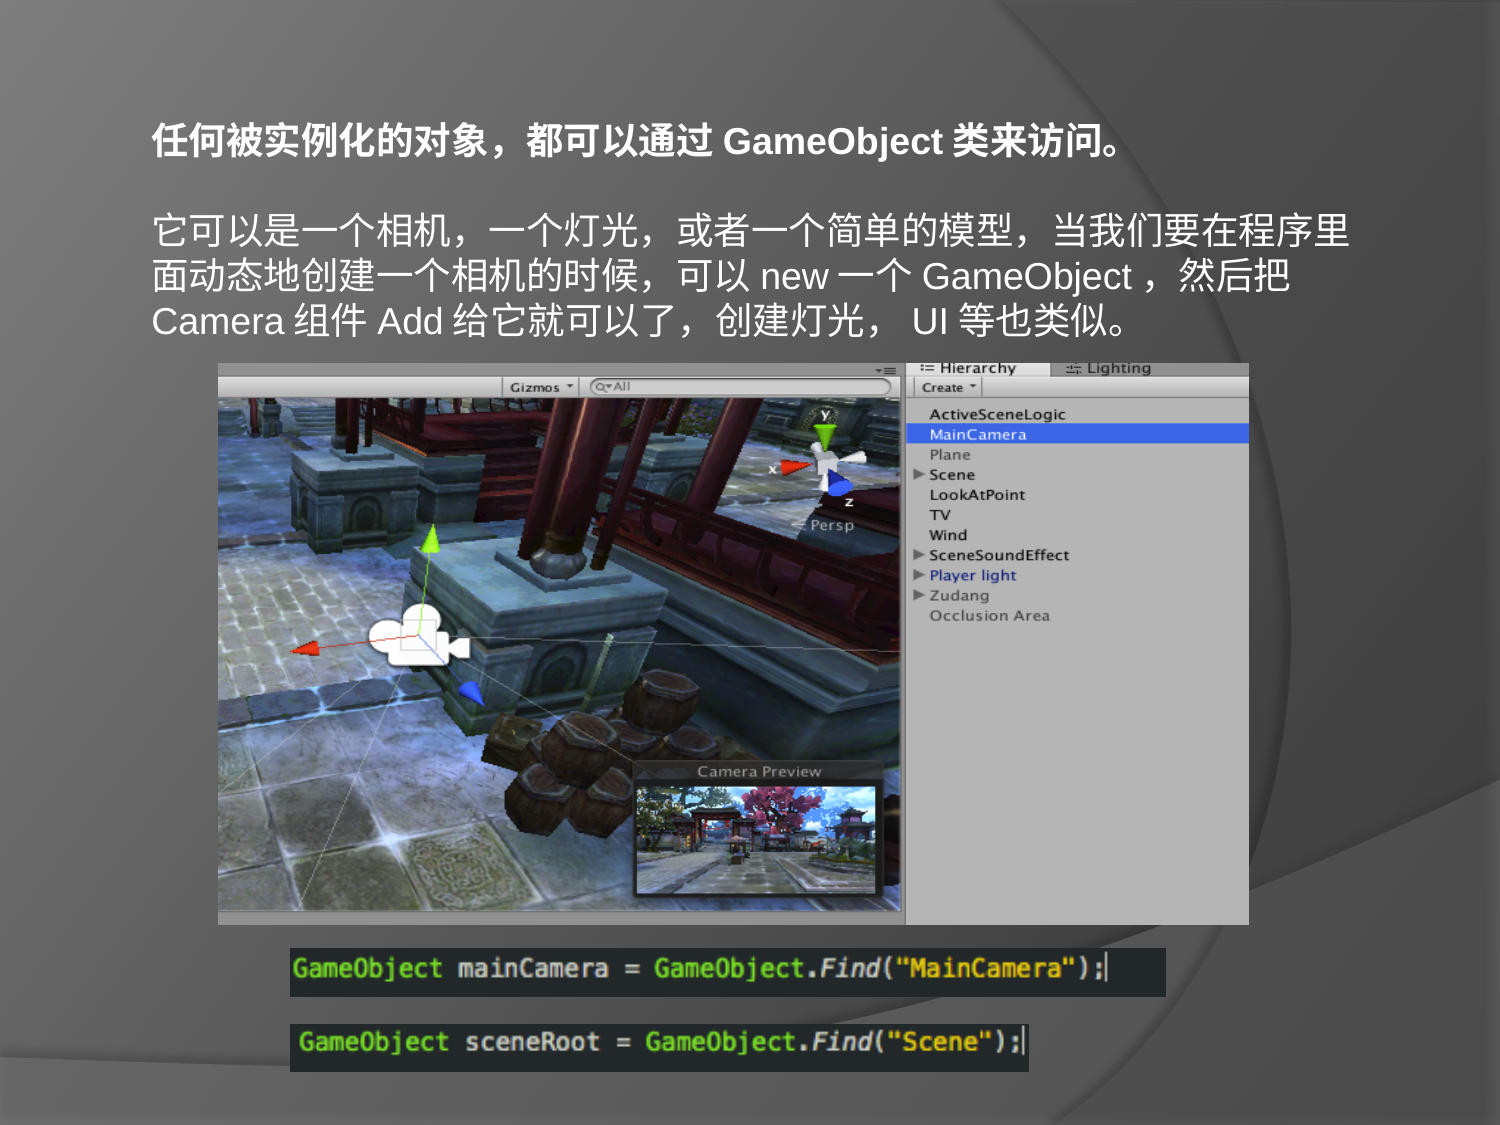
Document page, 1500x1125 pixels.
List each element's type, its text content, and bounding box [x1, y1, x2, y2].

text_box 任何被实例化的对象，都可以通过GameObject类来访问。 它可以是一个相机，一个灯光，或者一个简单的模型，当我们要在程序里面动态地创建一个相机的时候，可以new一个GameObject，然后把Camera组件Add给它就可以了，创建灯光，UI等也类似。 [136, 109, 1382, 350]
picture [290, 1023, 1029, 1073]
picture [218, 363, 1249, 926]
picture [290, 948, 1167, 998]
